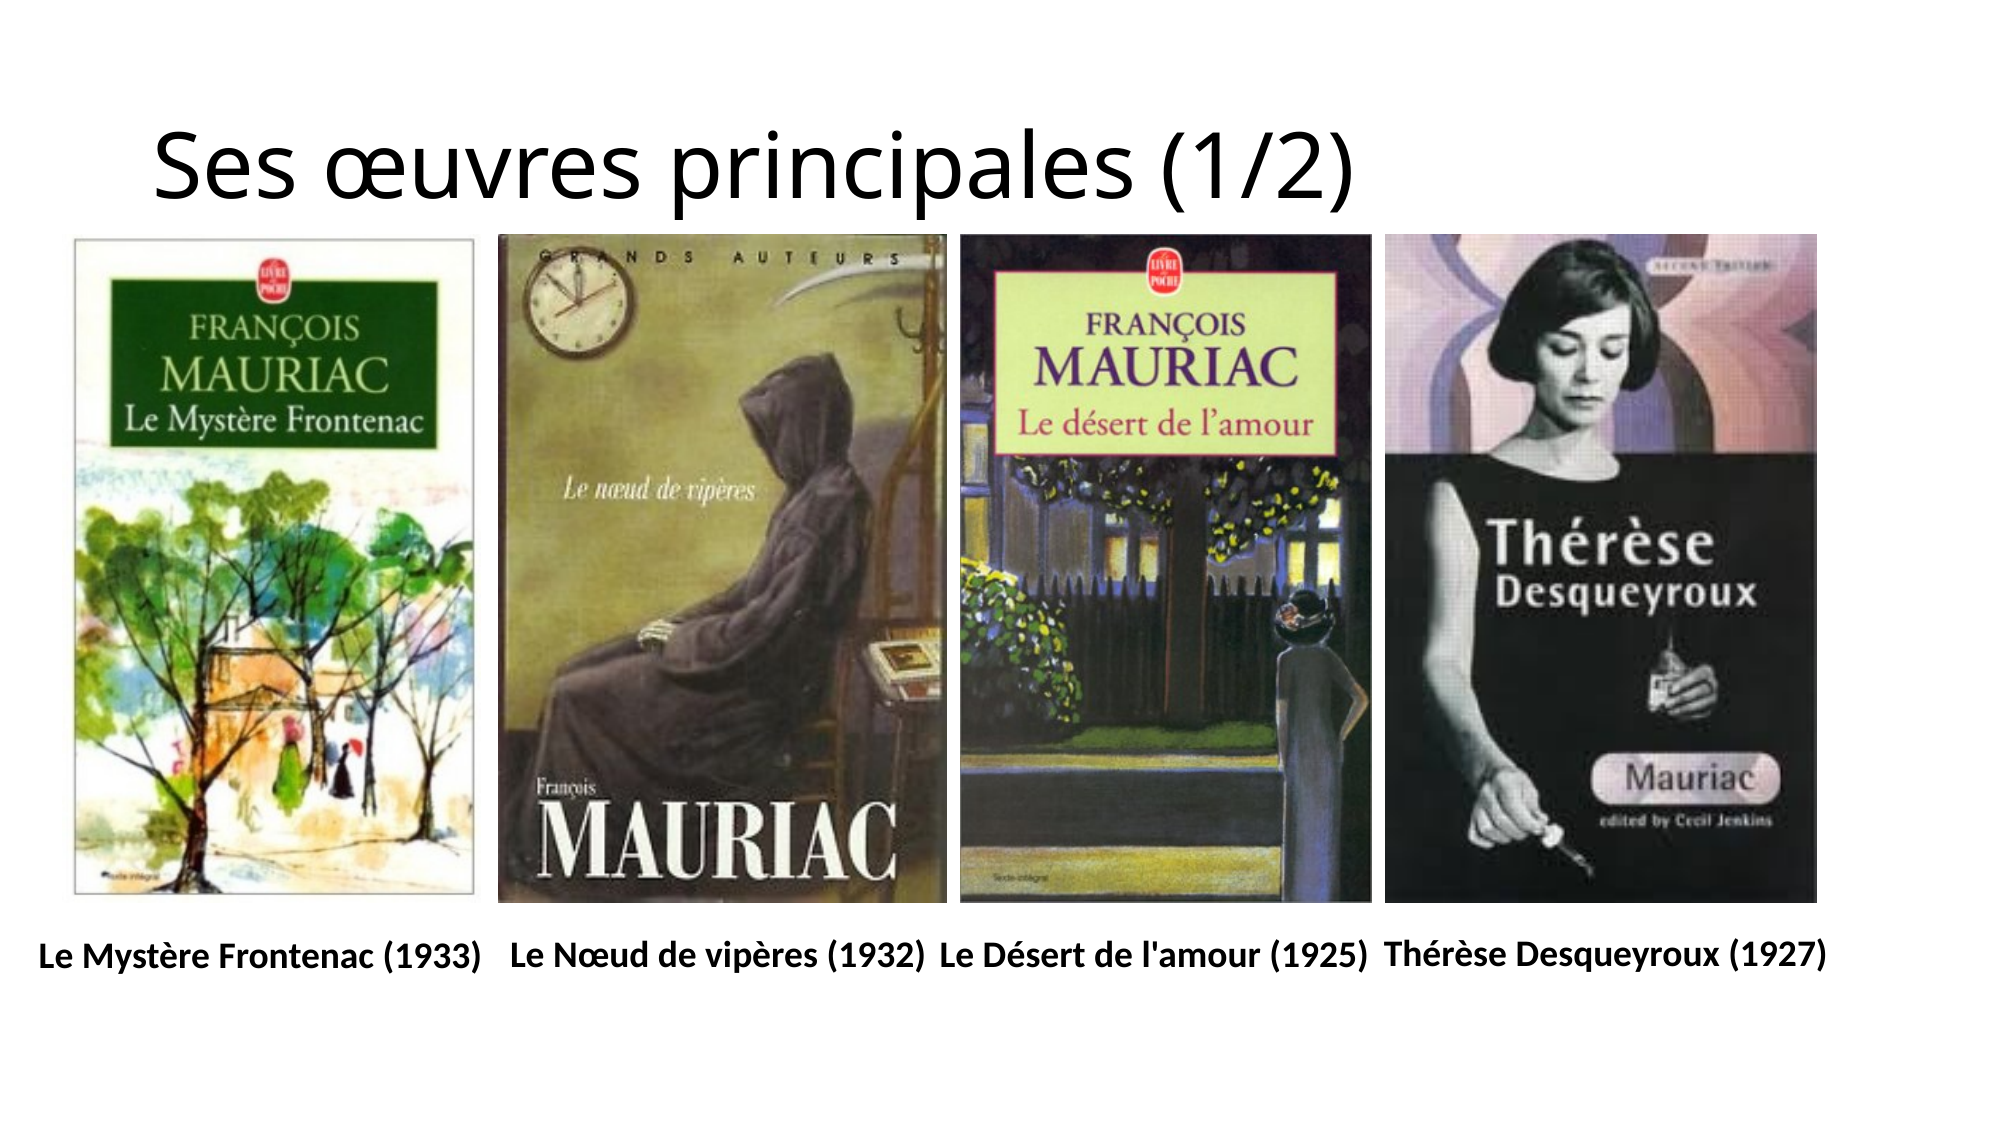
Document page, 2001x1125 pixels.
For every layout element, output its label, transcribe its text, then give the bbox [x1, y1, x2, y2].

picture [960, 234, 1372, 903]
picture [1385, 234, 1817, 903]
text_box Le Nœud de vipères (1932) [495, 923, 924, 983]
text_box Le Désert de l'amour (1925) [924, 922, 1419, 983]
picture [61, 234, 481, 903]
title Ses œuvres principales (1/2) [137, 59, 1863, 278]
text_box Le Mystère Frontenac (1933) [23, 923, 537, 984]
picture [498, 234, 947, 903]
text_box Thérèse Desqueyroux (1927) [1369, 921, 1863, 982]
